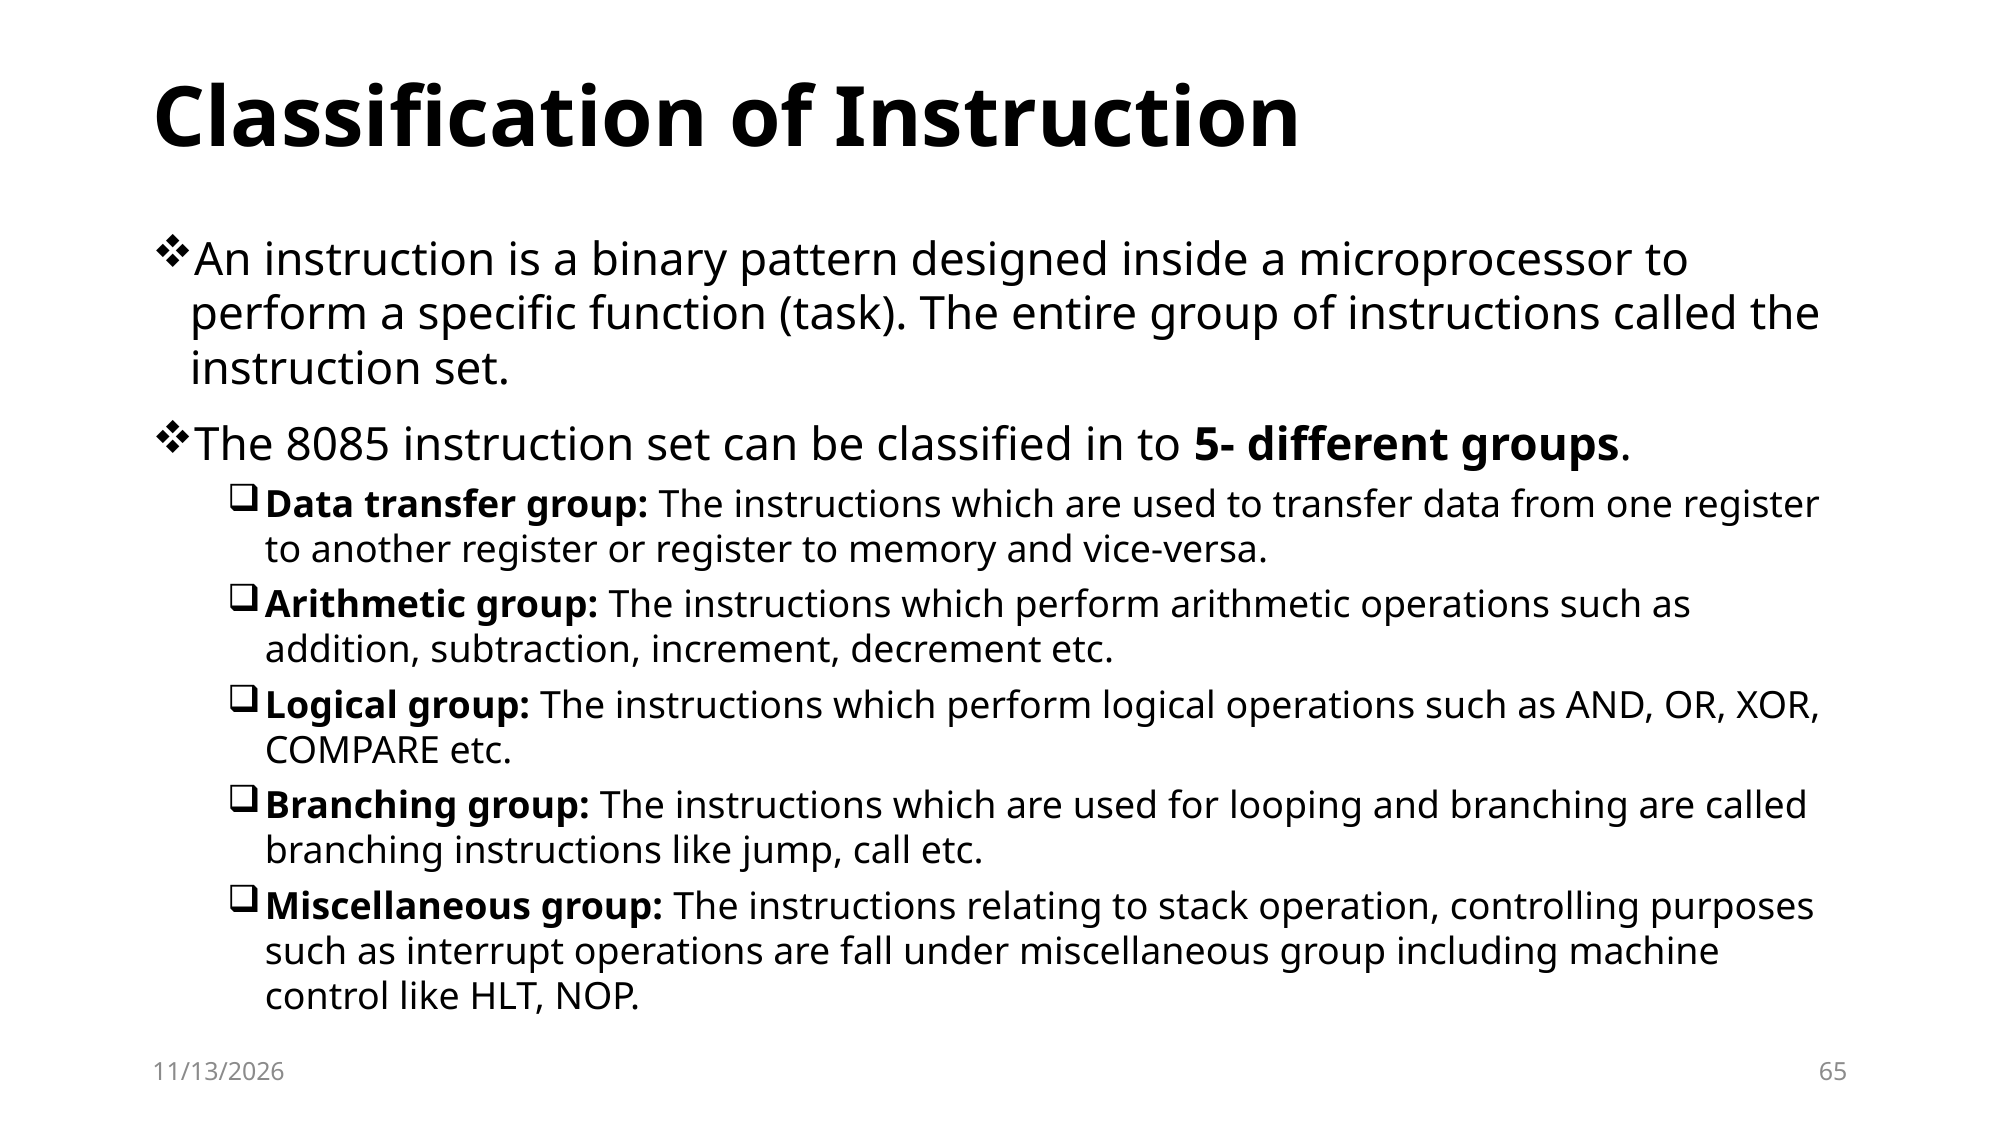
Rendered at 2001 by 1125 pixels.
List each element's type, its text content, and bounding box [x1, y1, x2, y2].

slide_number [137, 1042, 588, 1103]
list An instruction is a binary pattern designed inside a microprocessor to perform a specific function (task). The entire group of instructions called the instruction set. The 8085 instruction set can be classified in to 5- different groups. Data transfer group: The instructions which are used to transfer data from one register to another register or register to memory and vice-versa. Arithmetic group: The instructions which perform arithmetic operations such as addition, subtraction, increment, decrement etc. Logical group: The instructions which perform logical operations such as AND, OR, XOR, COMPARE etc. Branching group: The instructions which are used for looping and branching are called branching instructions like jump, call etc. Miscellaneous group: The instructions relating to stack operation, controlling purposes such as interrupt operations are fall under miscellaneous group including machine control like HLT, NOP. [137, 221, 1863, 1038]
title Classification of Instruction [137, 16, 1863, 221]
slide_number 65 [1412, 1042, 1863, 1103]
